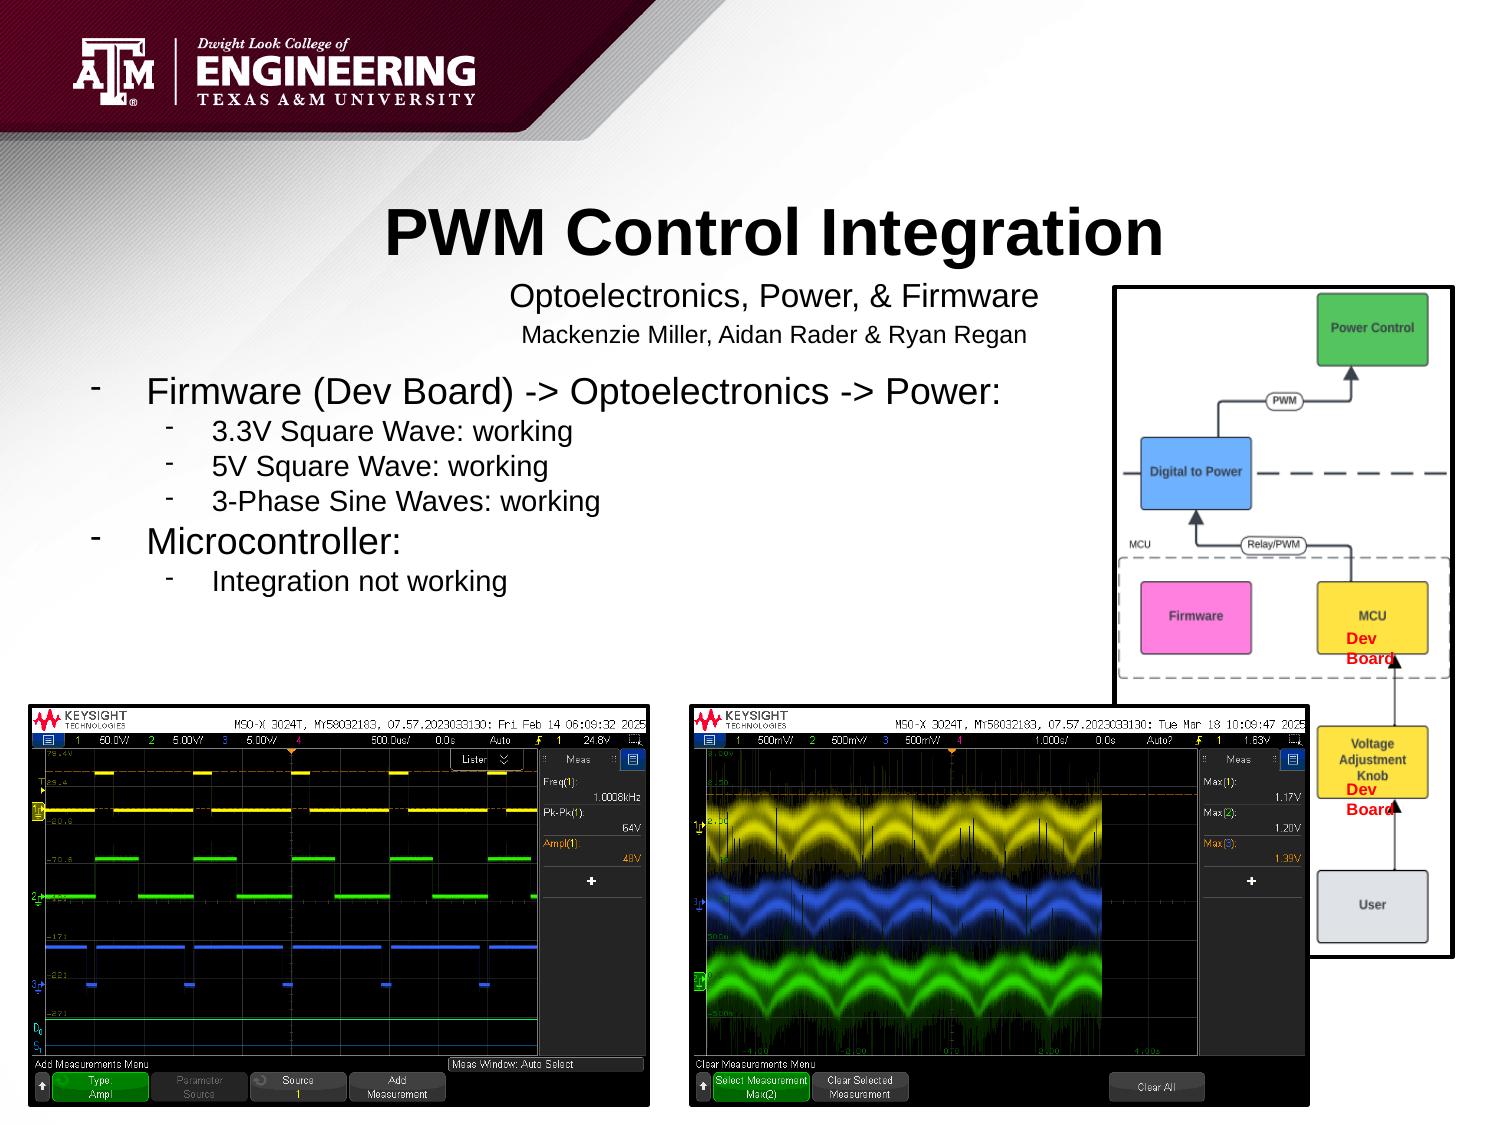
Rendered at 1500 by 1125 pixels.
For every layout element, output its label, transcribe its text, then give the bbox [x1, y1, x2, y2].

title PWM Control Integration Optoelectronics, Power, & Firmware Mackenzie Miller, Aidan Rader & Ryan Regan [99, 197, 1450, 329]
text_box Firmware (Dev Board) -> Optoelectronics -> Power: 3.3V Square Wave: working 5V Square Wave: working 3-Phase Sine Waves: working Microcontroller: Integration not working [74, 359, 1059, 1005]
picture [0, 0, 1500, 1125]
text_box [1116, 289, 1451, 955]
